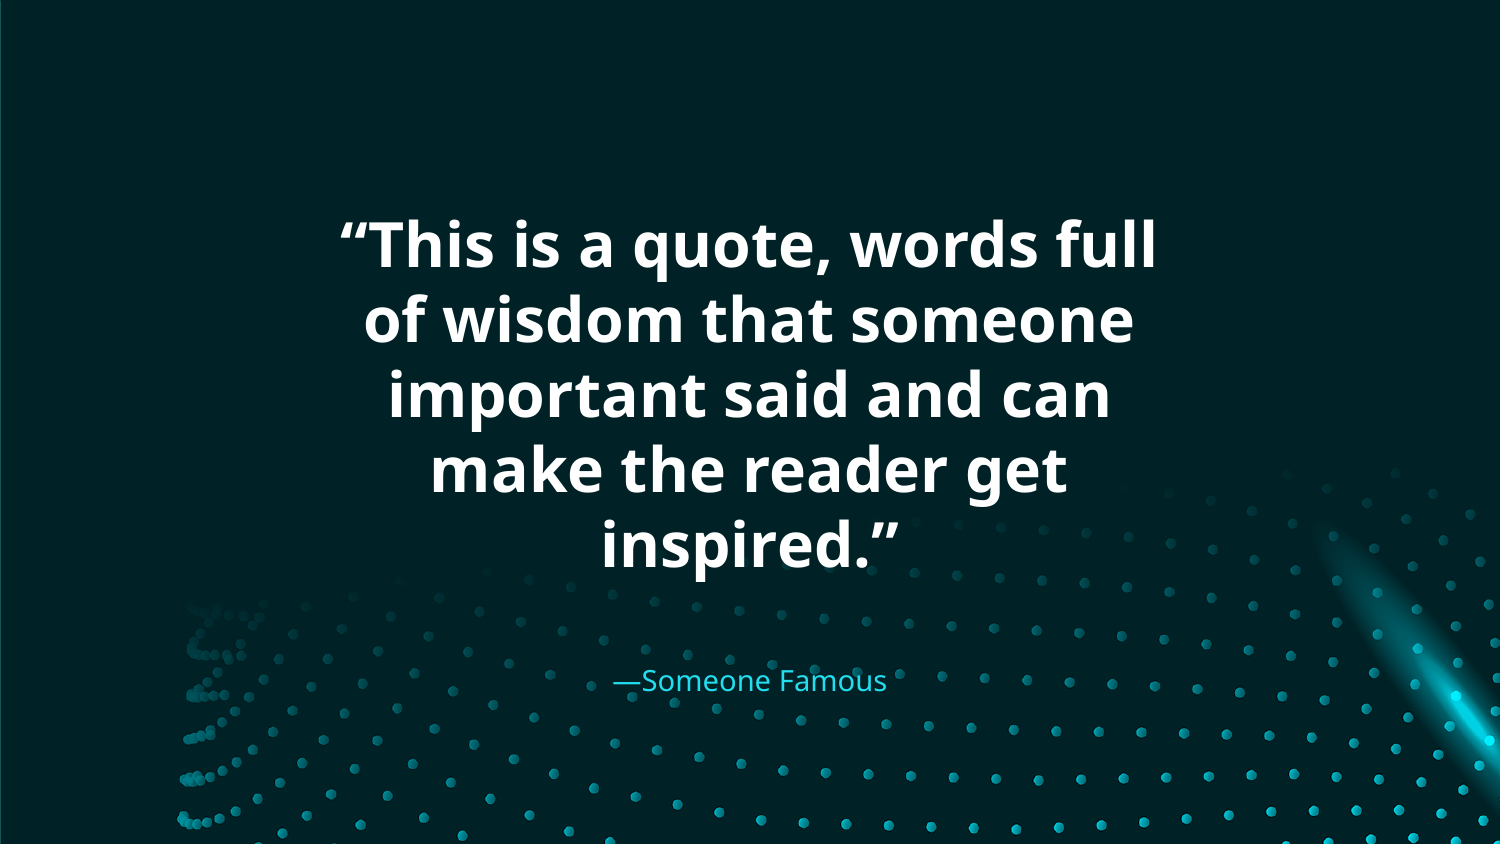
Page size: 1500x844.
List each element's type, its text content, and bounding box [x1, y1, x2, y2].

subtitle —Someone Famous [407, 647, 1093, 724]
title “This is a quote, words full of wisdom that someone important said and can make the reader get inspired.” [303, 189, 1197, 617]
picture [0, 0, 1500, 844]
